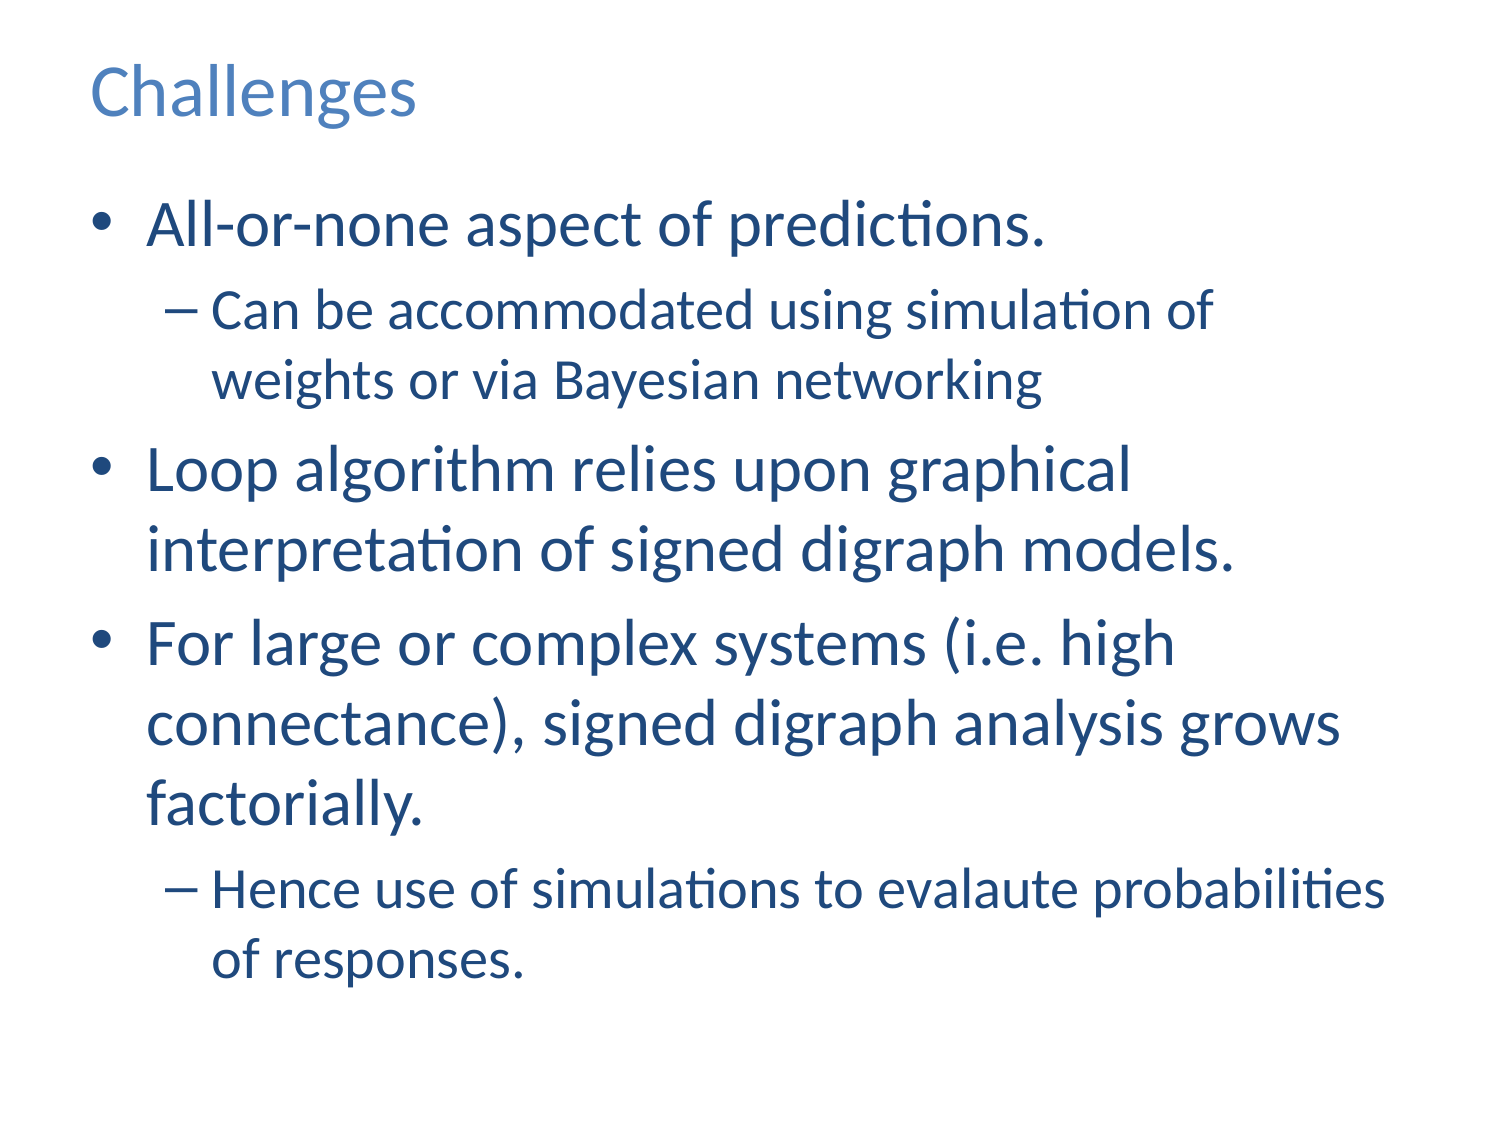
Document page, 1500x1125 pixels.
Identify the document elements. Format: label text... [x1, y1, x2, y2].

list All-or-none aspect of predictions. Can be accommodated using simulation of weights or via Bayesian networking Loop algorithm relies upon graphical interpretation of signed digraph models. For large or complex systems (i.e. high connectance), signed digraph analysis grows factorially. Hence use of simulations to evalaute probabilities of responses. [75, 172, 1425, 1090]
title Challenges [75, 30, 1425, 144]
